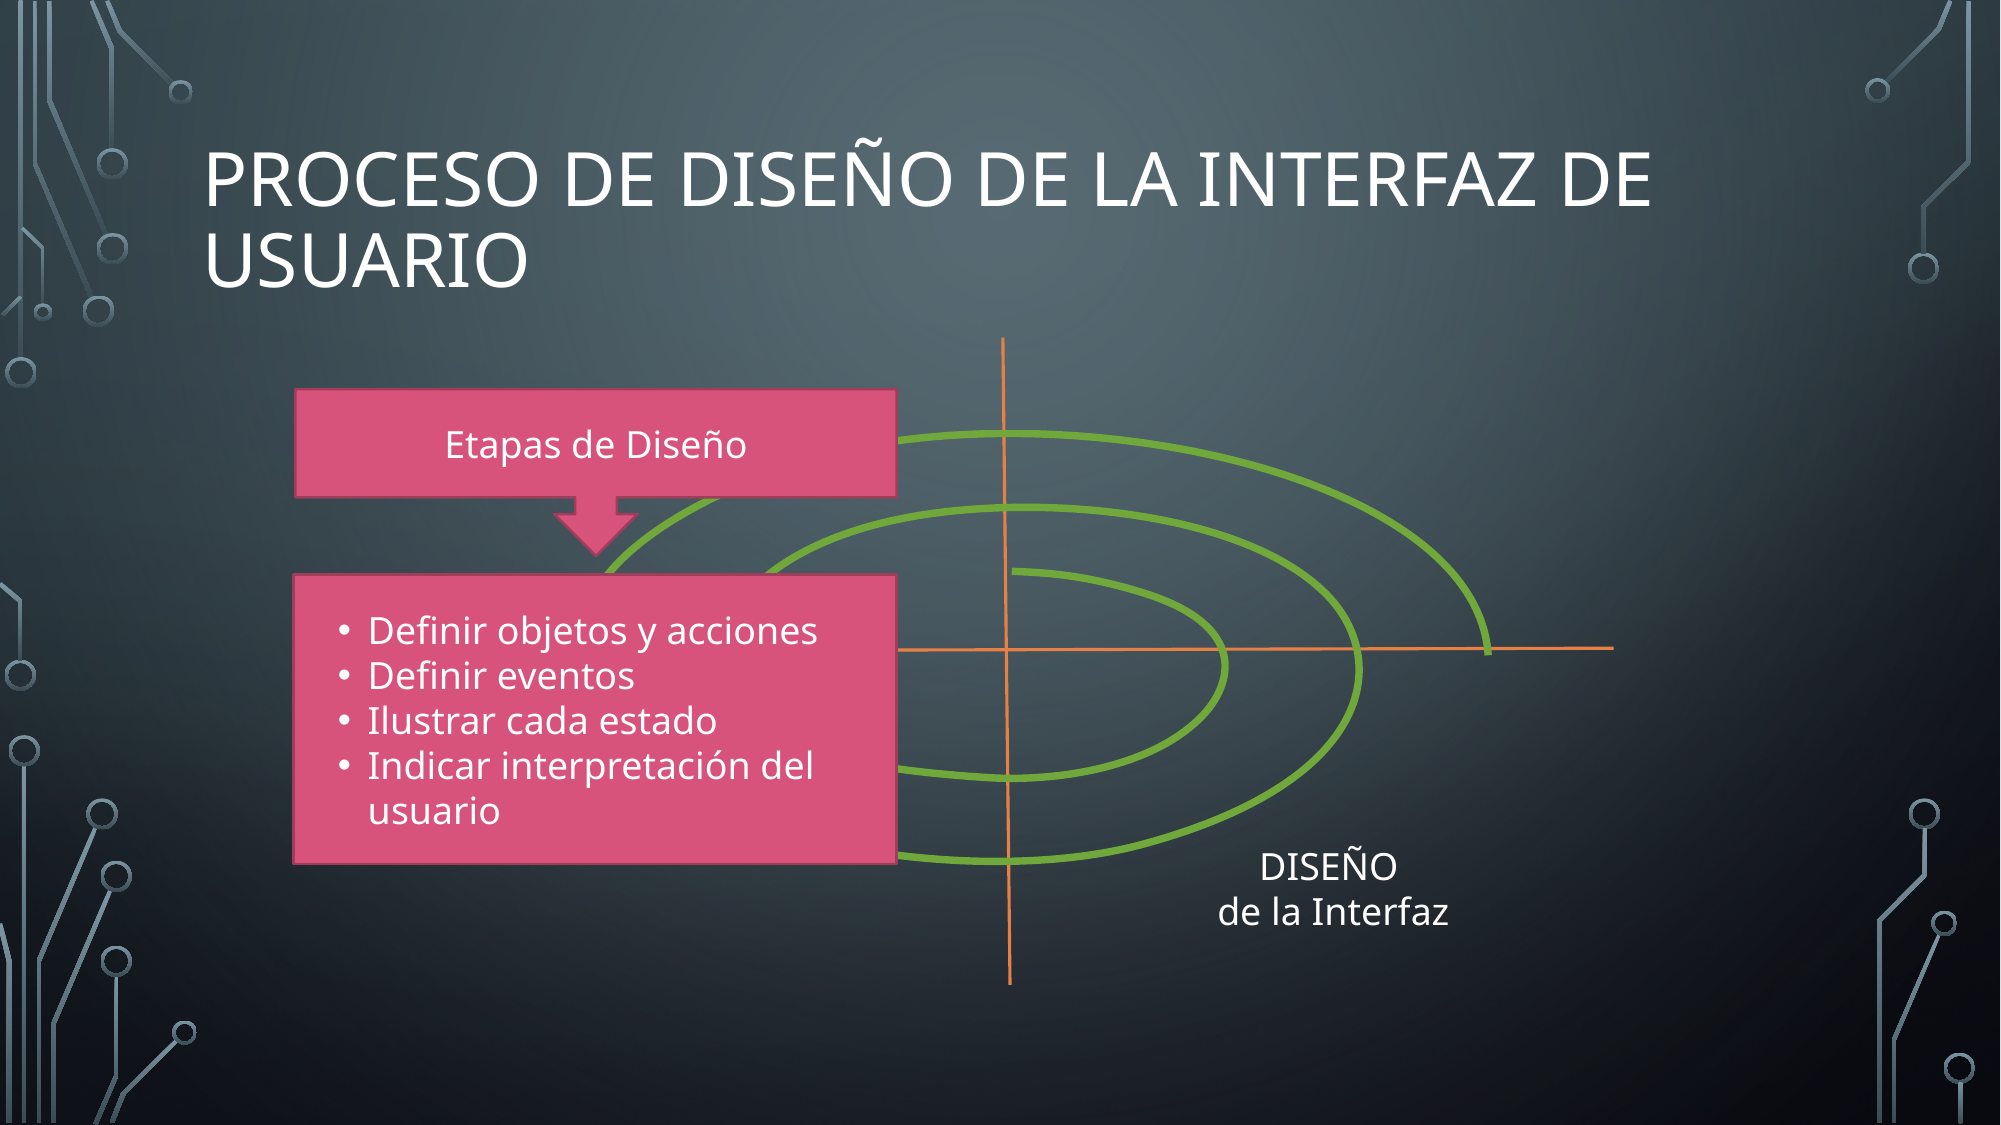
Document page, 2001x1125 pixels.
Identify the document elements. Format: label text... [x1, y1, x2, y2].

text_box Definir objetos y acciones Definir eventos Ilustrar cada estado Indicar interpretación del usuario [292, 573, 575, 865]
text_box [1002, 337, 1011, 430]
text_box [431, 647, 575, 652]
title Proceso de diseño de la interfaz de usuario [187, 101, 1813, 344]
text_box Diseño de la Interfaz [1139, 835, 1528, 941]
text_box Etapas de Diseño [294, 387, 898, 537]
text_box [1493, 647, 1614, 652]
picture [575, 430, 1493, 867]
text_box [1002, 867, 1011, 986]
